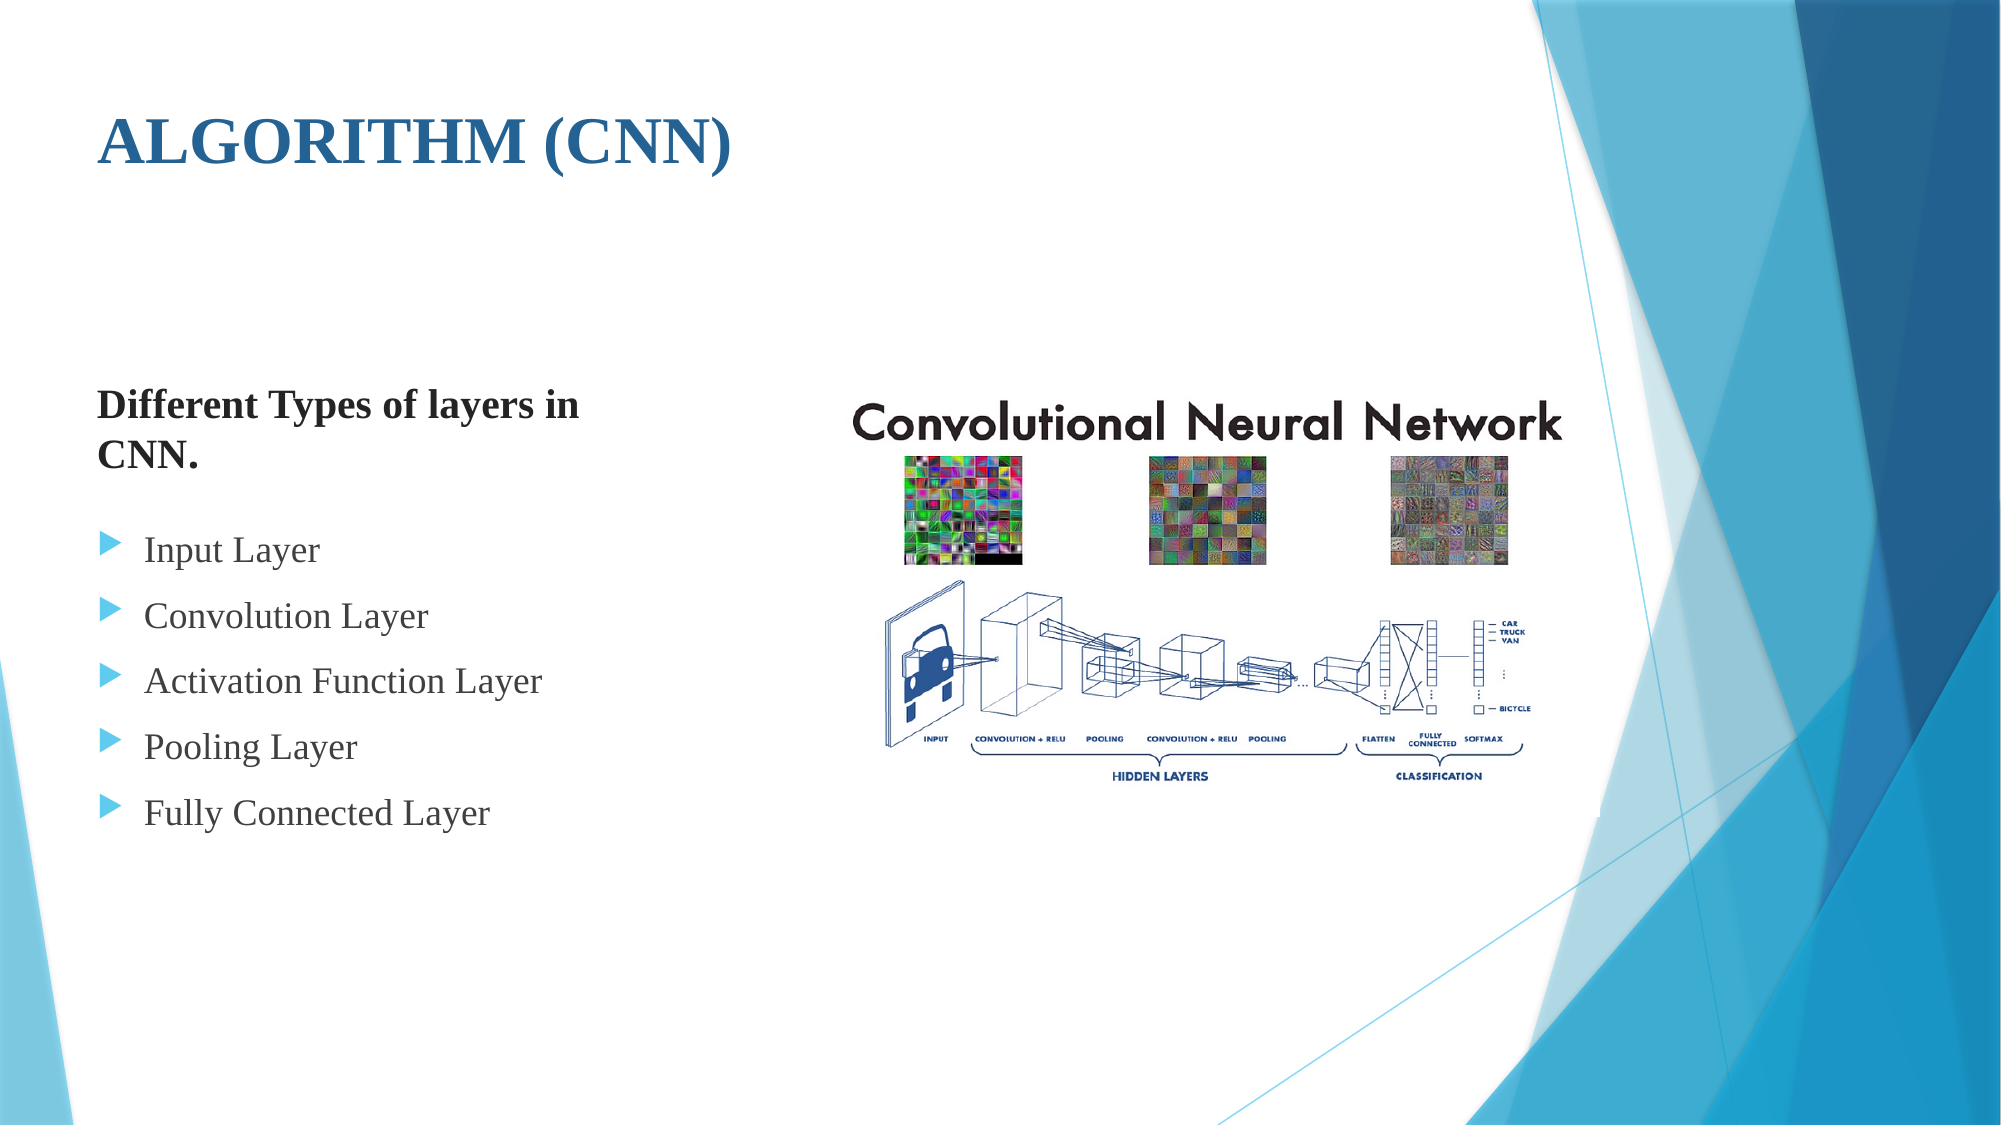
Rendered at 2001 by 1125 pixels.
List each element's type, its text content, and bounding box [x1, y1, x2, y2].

list Input Layer Convolution Layer Activation Function Layer Pooling Layer Fully Connected Layer [82, 446, 1493, 967]
text_box Different Types of layers in CNN. [82, 369, 706, 535]
title ALGORITHM (CNN) [82, 89, 1493, 307]
picture [807, 354, 1601, 818]
